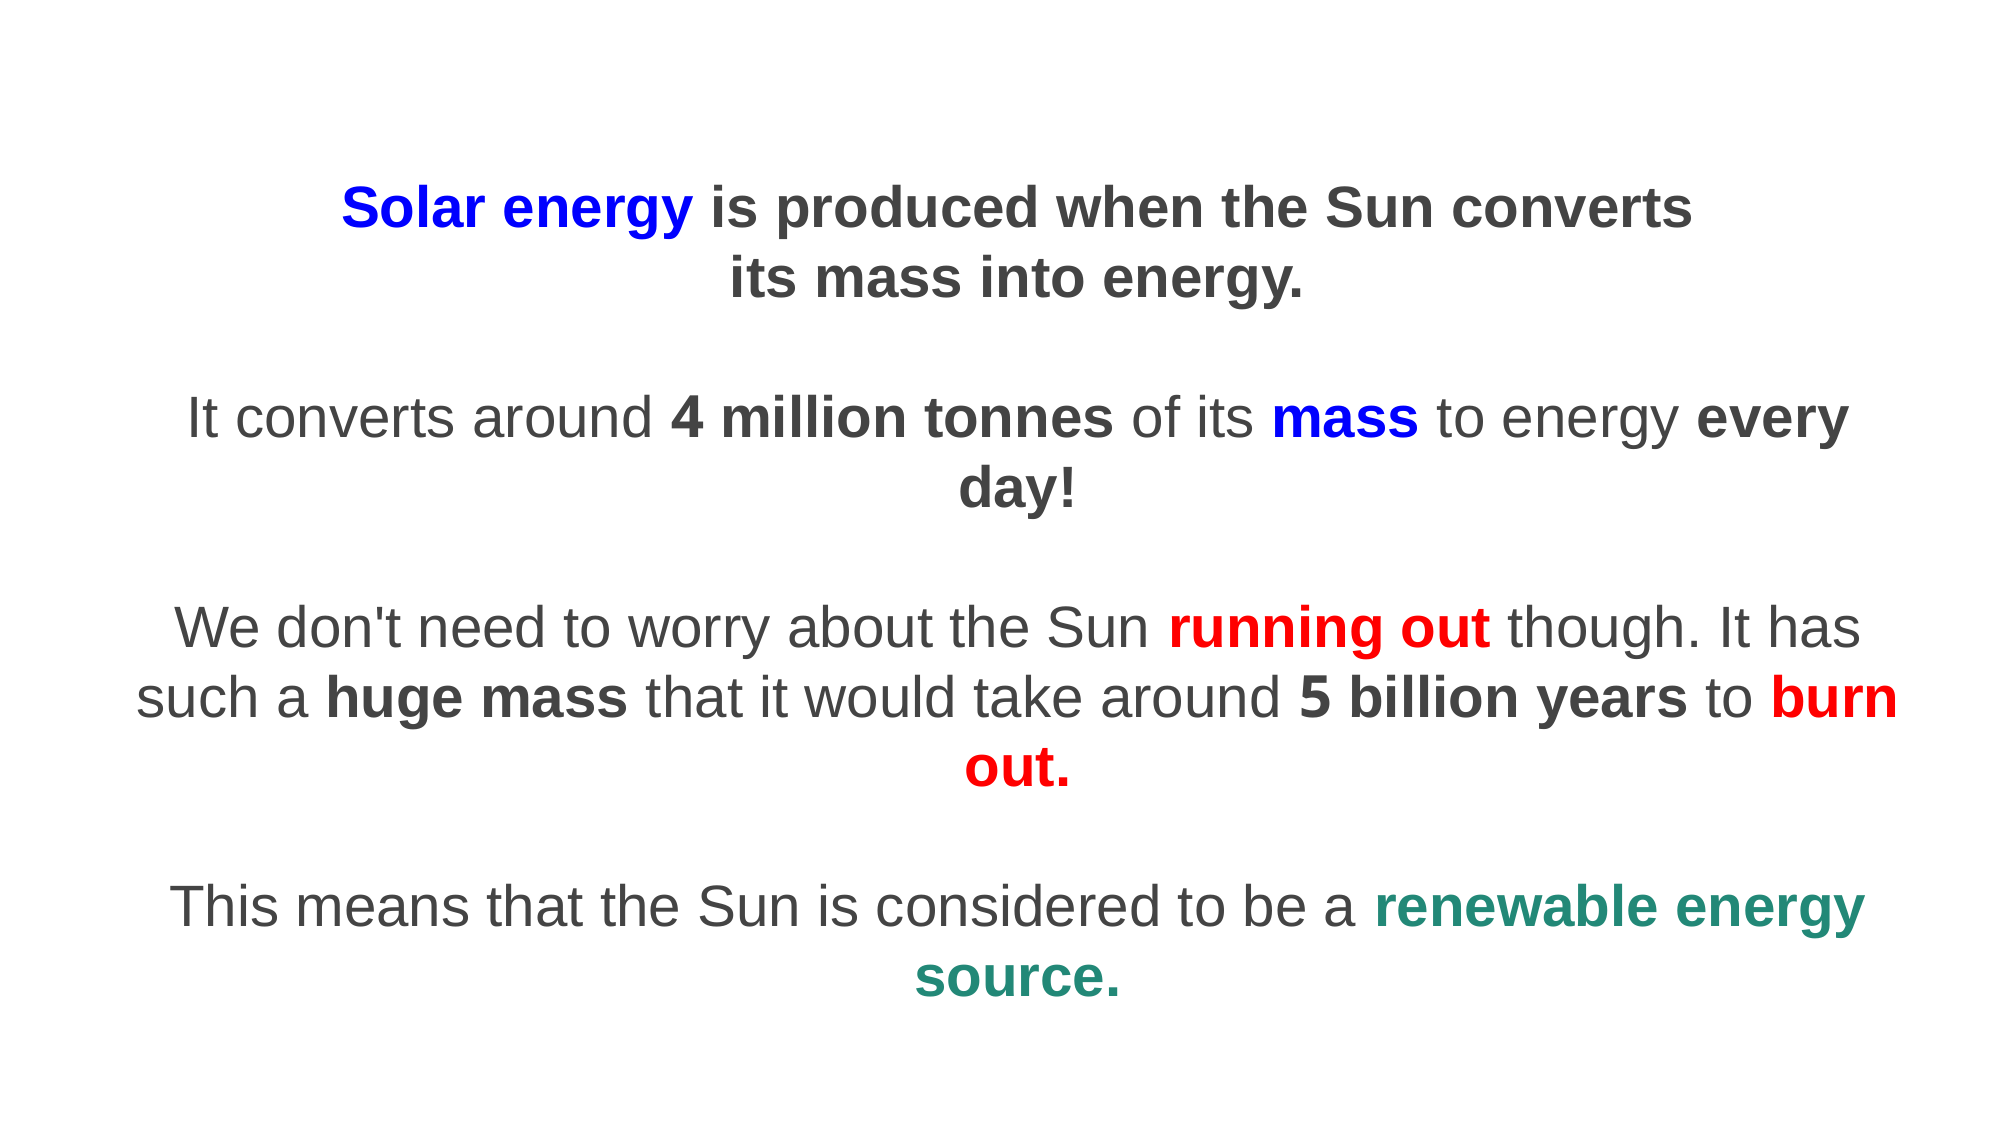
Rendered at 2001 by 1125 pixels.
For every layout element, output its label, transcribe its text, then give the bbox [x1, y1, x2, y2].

text_box Solar energy is produced when the Sun converts its mass into energy. It converts around 4 million tonnes of its mass to energy every day! We don't need to worry about the Sun running out though. It has such a huge mass that it would take around 5 billion years to burn out. This means that the Sun is considered to be a renewable energy source. [116, 161, 1920, 1016]
